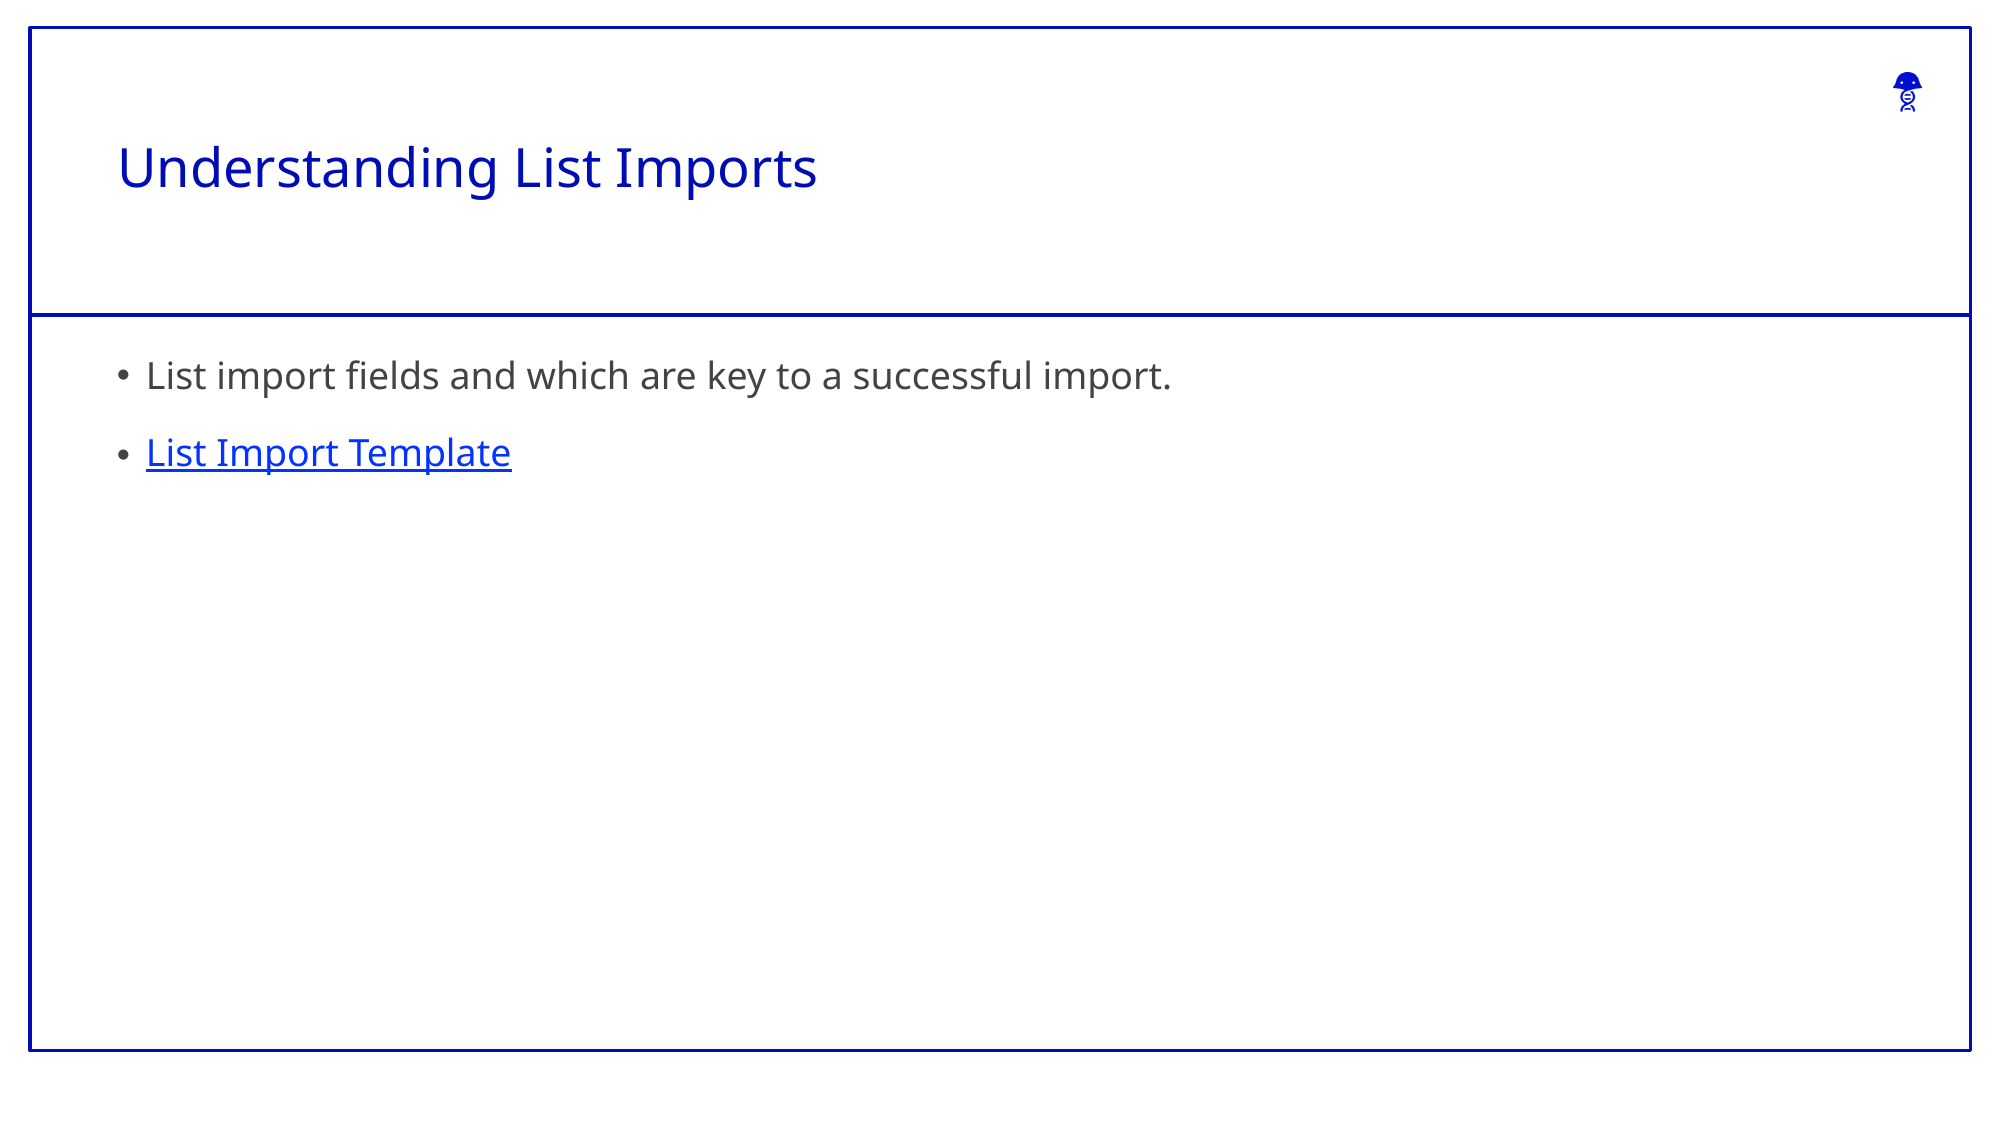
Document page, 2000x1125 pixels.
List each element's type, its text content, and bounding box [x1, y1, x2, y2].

title Understanding List Imports [116, 29, 1816, 206]
picture [1893, 72, 1922, 112]
list List import fields and which are key to a successful import. List Import Template [116, 337, 1816, 942]
